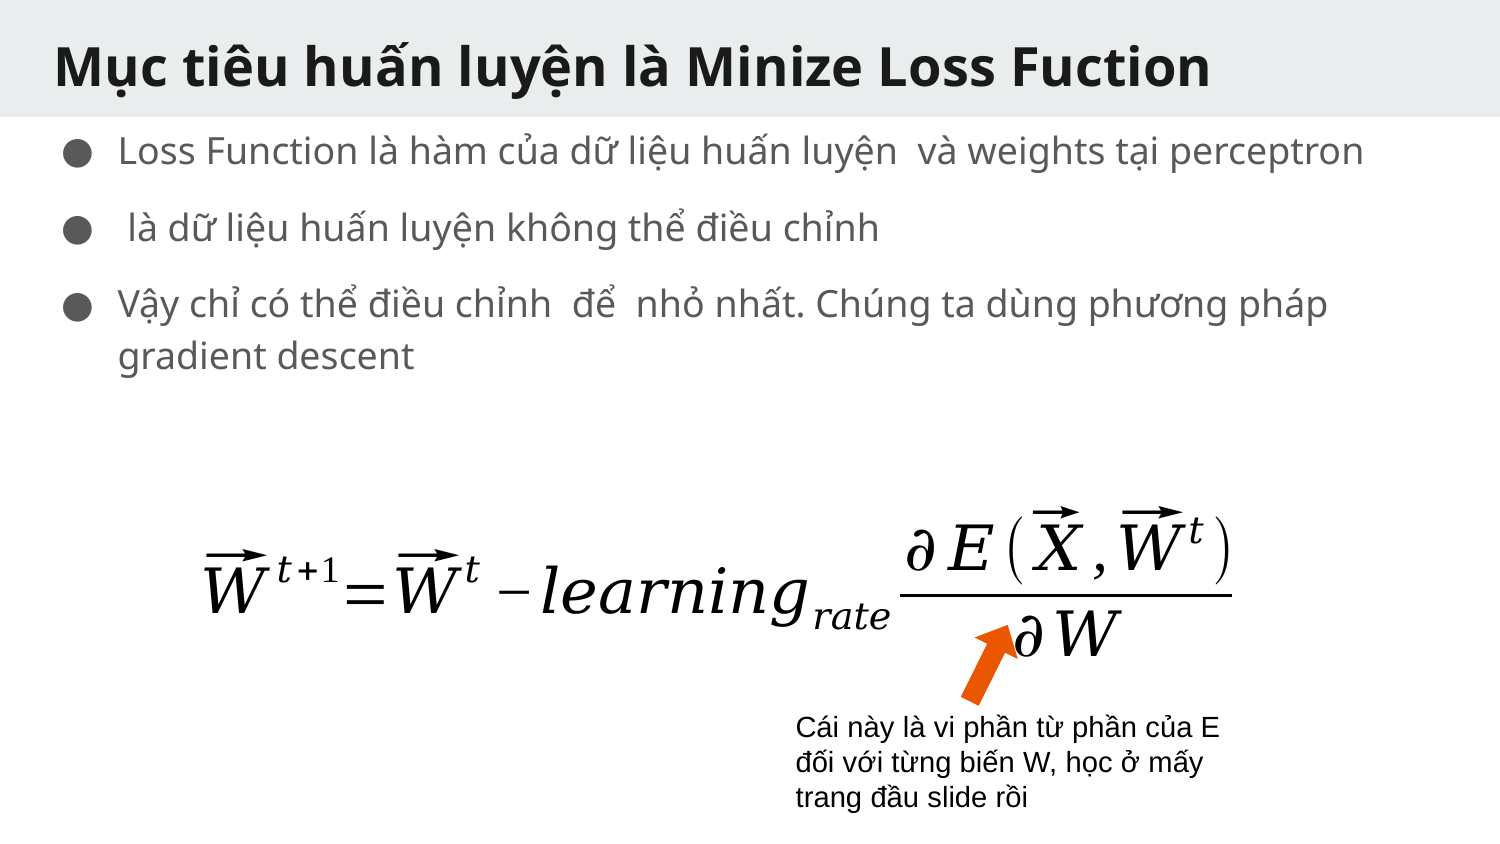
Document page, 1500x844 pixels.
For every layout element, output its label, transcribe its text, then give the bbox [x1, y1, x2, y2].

text_box Cái này là vi phần từ phần của E đối với từng biến W, học ở mấy trang đầu slide rồi [780, 701, 1237, 821]
text_box [958, 622, 1020, 701]
title Mục tiêu huấn luyện là Minize Loss Fuction [38, 17, 1467, 106]
